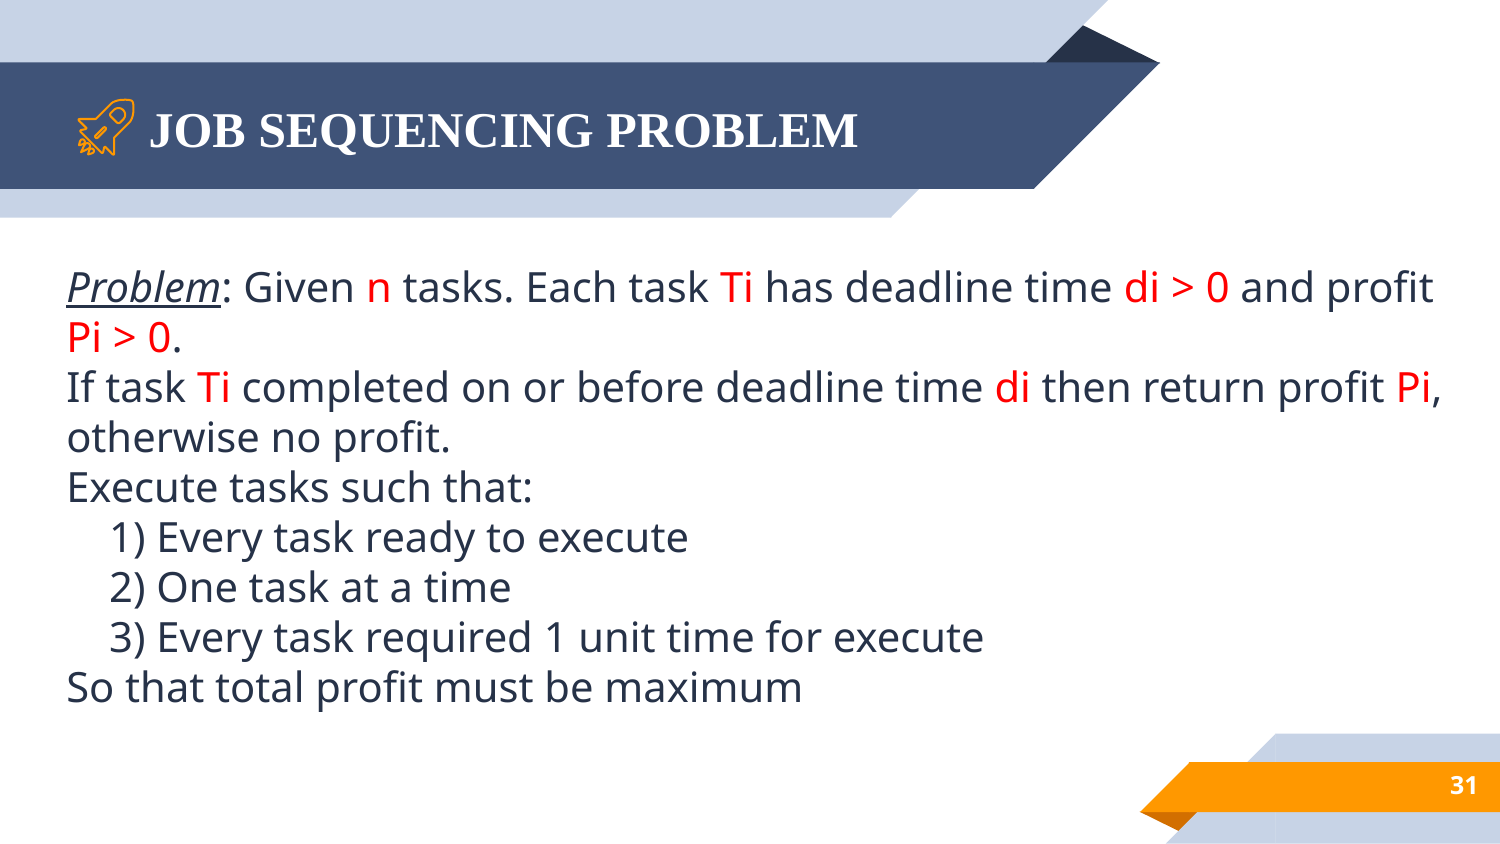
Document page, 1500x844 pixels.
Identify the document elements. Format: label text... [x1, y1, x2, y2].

text_box Problem: Given n tasks. Each task Ti has deadline time di > 0 and profit Pi > 0. If task Ti completed on or before deadline time di then return profit Pi, otherwise no profit. Execute tasks such that: 1) Every task ready to execute 2) One task at a time 3) Every task required 1 unit time for execute So that total profit must be maximum [51, 253, 1500, 838]
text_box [78, 99, 134, 155]
title JOB SEQUENCING PROBLEM [133, 64, 1063, 190]
